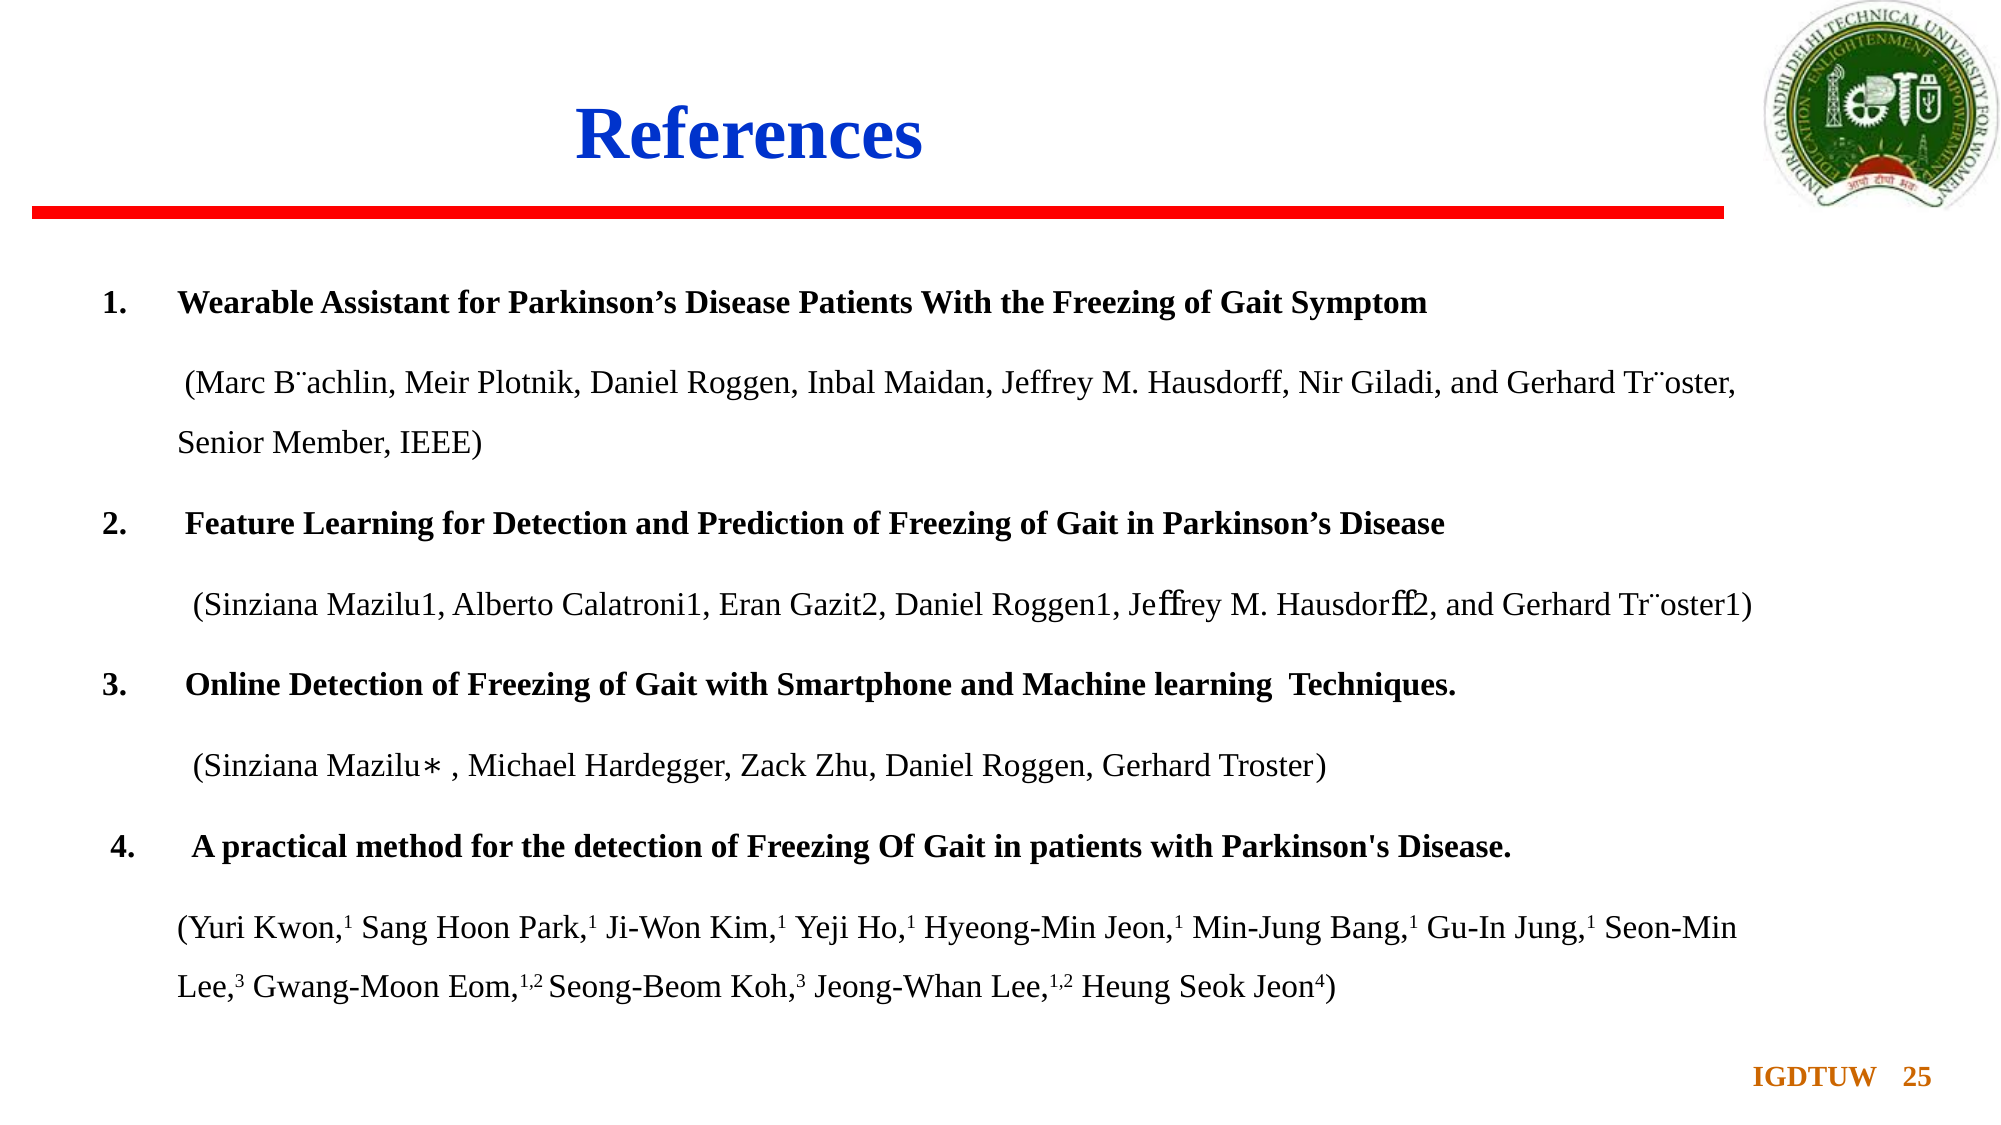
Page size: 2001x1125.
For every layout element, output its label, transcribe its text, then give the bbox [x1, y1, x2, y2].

text_box IGDTUW 25 [1604, 1049, 2000, 1125]
picture [1763, 0, 2000, 213]
text_box Wearable Assistant for Parkinson’s Disease Patients With the Freezing of Gait Symptom (Marc B¨achlin, Meir Plotnik, Daniel Roggen, Inbal Maidan, Jeffrey M. Hausdorff, Nir Giladi, and Gerhard Tr¨oster, Senior Member, IEEE) 2. Feature Learning for Detection and Prediction of Freezing of Gait in Parkinson’s Disease (Sinziana Mazilu1, Alberto Calatroni1, Eran Gazit2, Daniel Roggen1, Jeﬀrey M. Hausdorﬀ2, and Gerhard Tr¨oster1) 3. Online Detection of Freezing of Gait with Smartphone and Machine learning Techniques. (Sinziana Mazilu∗ , Michael Hardegger, Zack Zhu, Daniel Roggen, Gerhard Troster) 4. A practical method for the detection of Freezing Of Gait in patients with Parkinson's Disease. (Yuri Kwon,1 Sang Hoon Park,1 Ji-Won Kim,1 Yeji Ho,1 Hyeong-Min Jeon,1 Min-Jung Bang,1 Gu-In Jung,1 Seon-Min Lee,3 Gwang-Moon Eom,1,2 Seong-Beom Koh,3 Jeong-Whan Lee,1,2 Heung Seok Jeon4) [87, 252, 1805, 1029]
text_box References [112, 56, 1388, 200]
